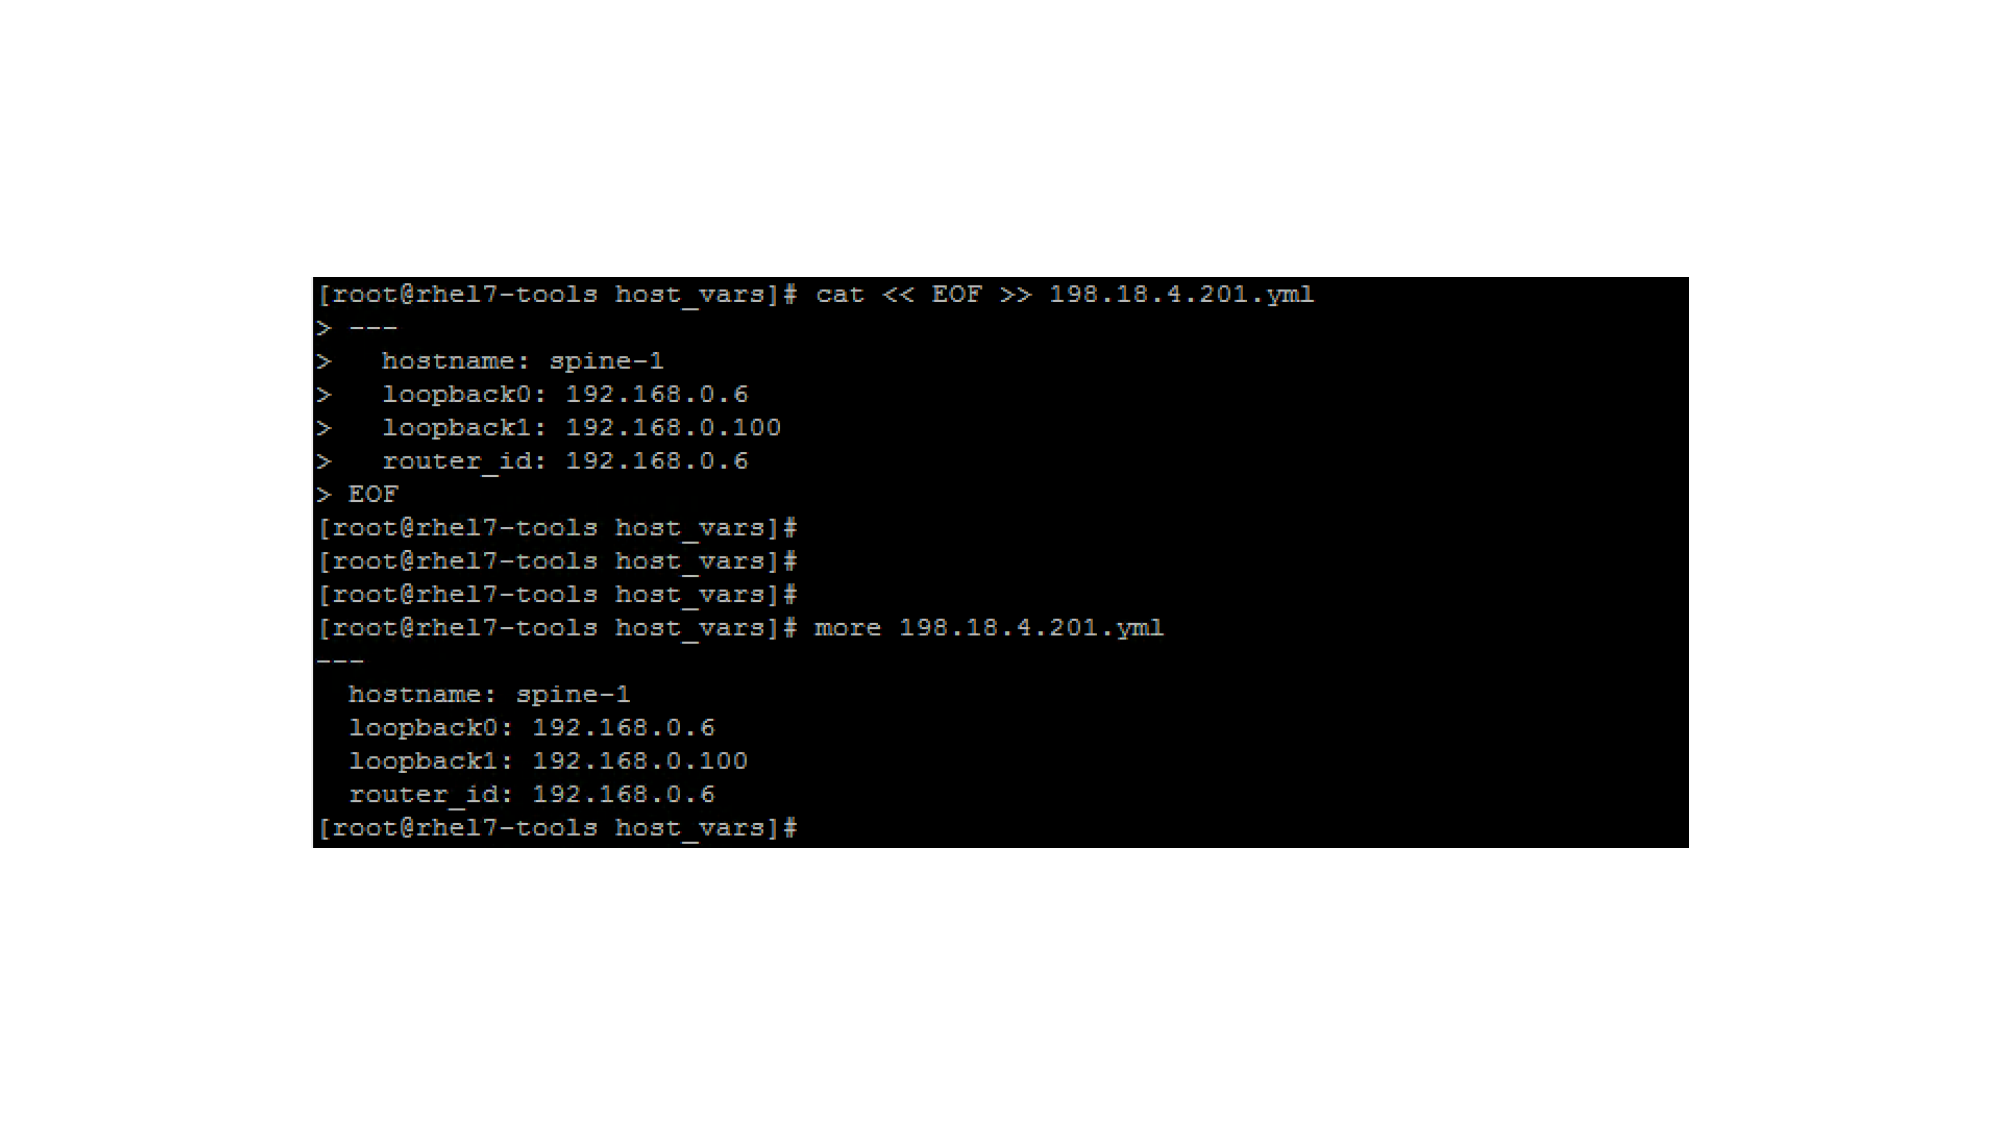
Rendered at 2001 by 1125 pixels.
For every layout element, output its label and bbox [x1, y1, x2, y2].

picture [311, 276, 1689, 848]
